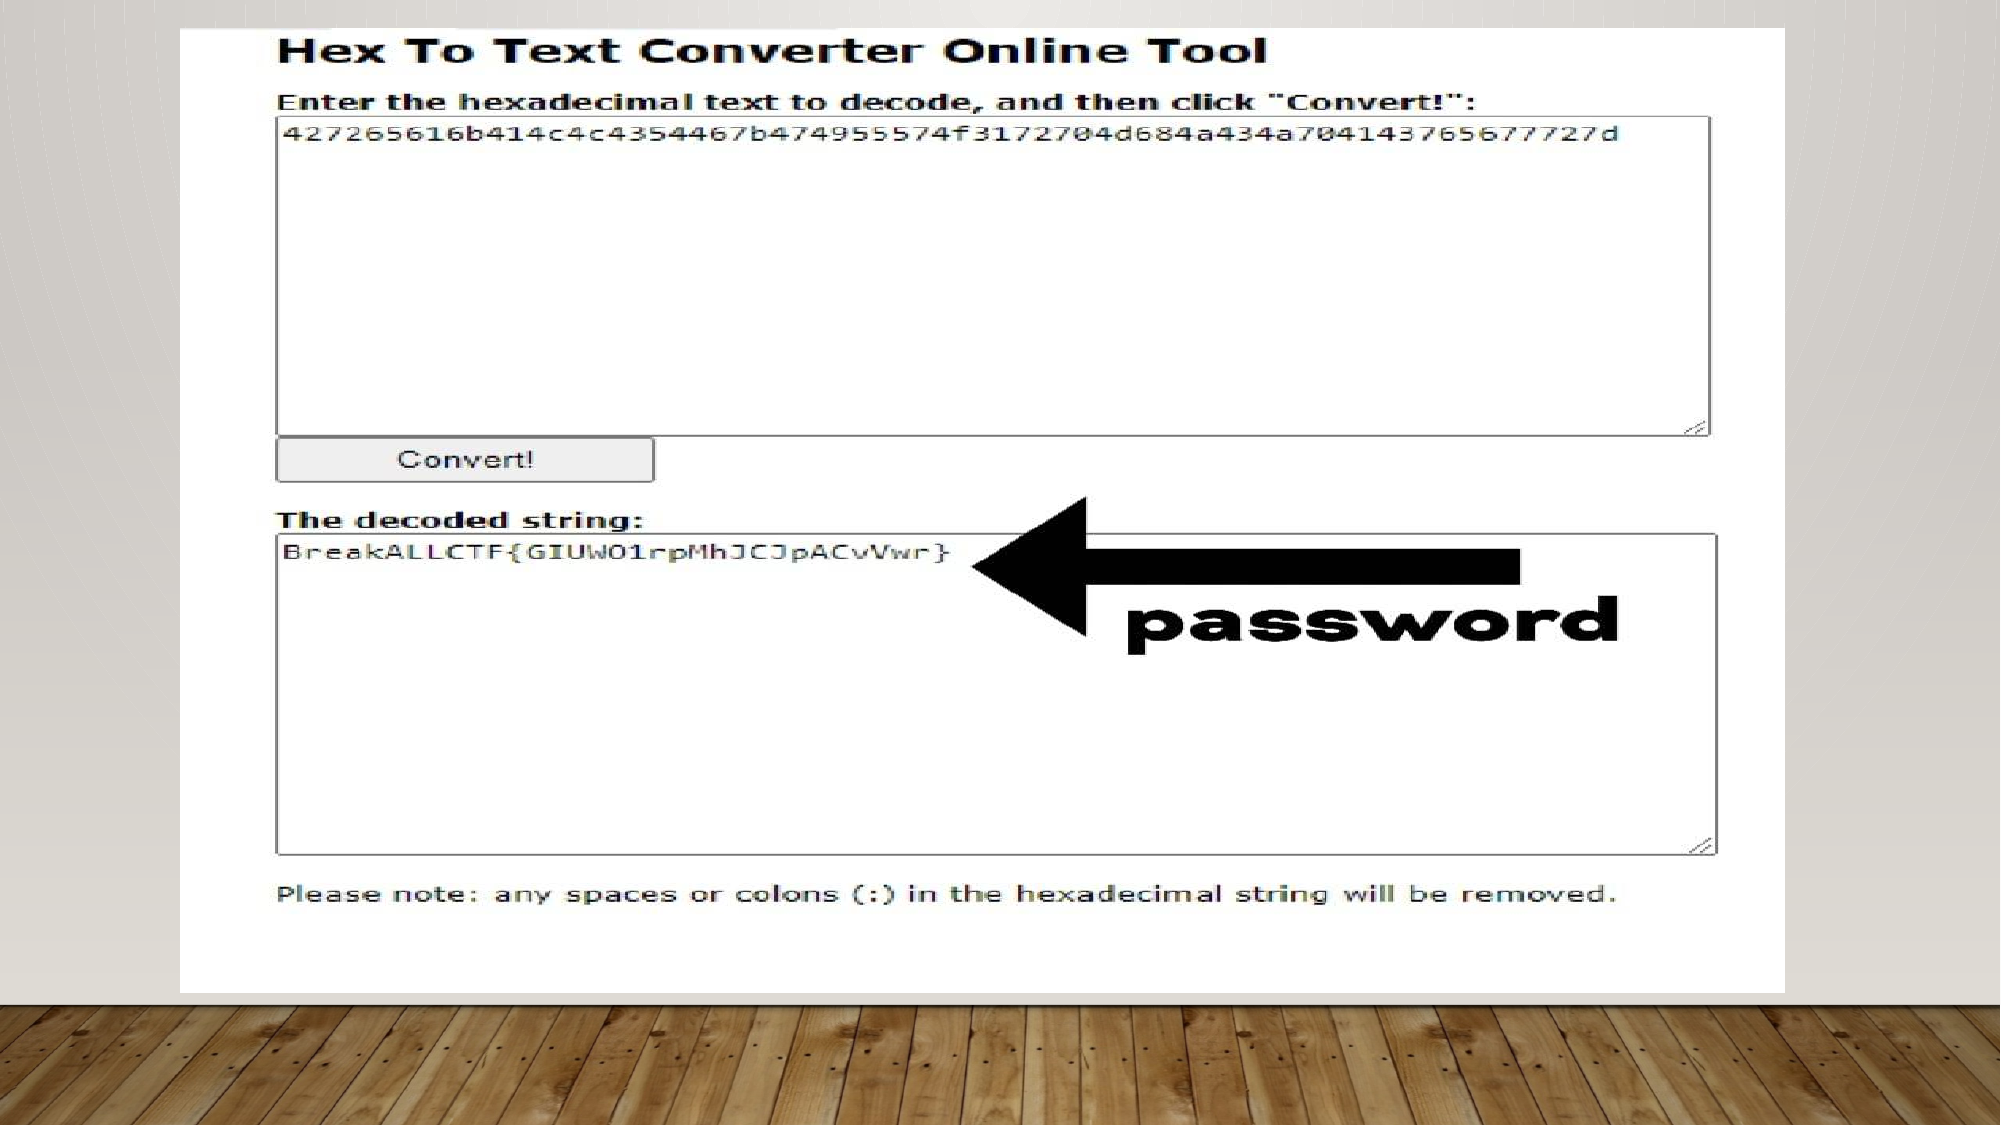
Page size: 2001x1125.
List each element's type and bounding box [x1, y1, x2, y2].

picture [180, 28, 1785, 993]
picture [0, 1005, 2000, 1125]
